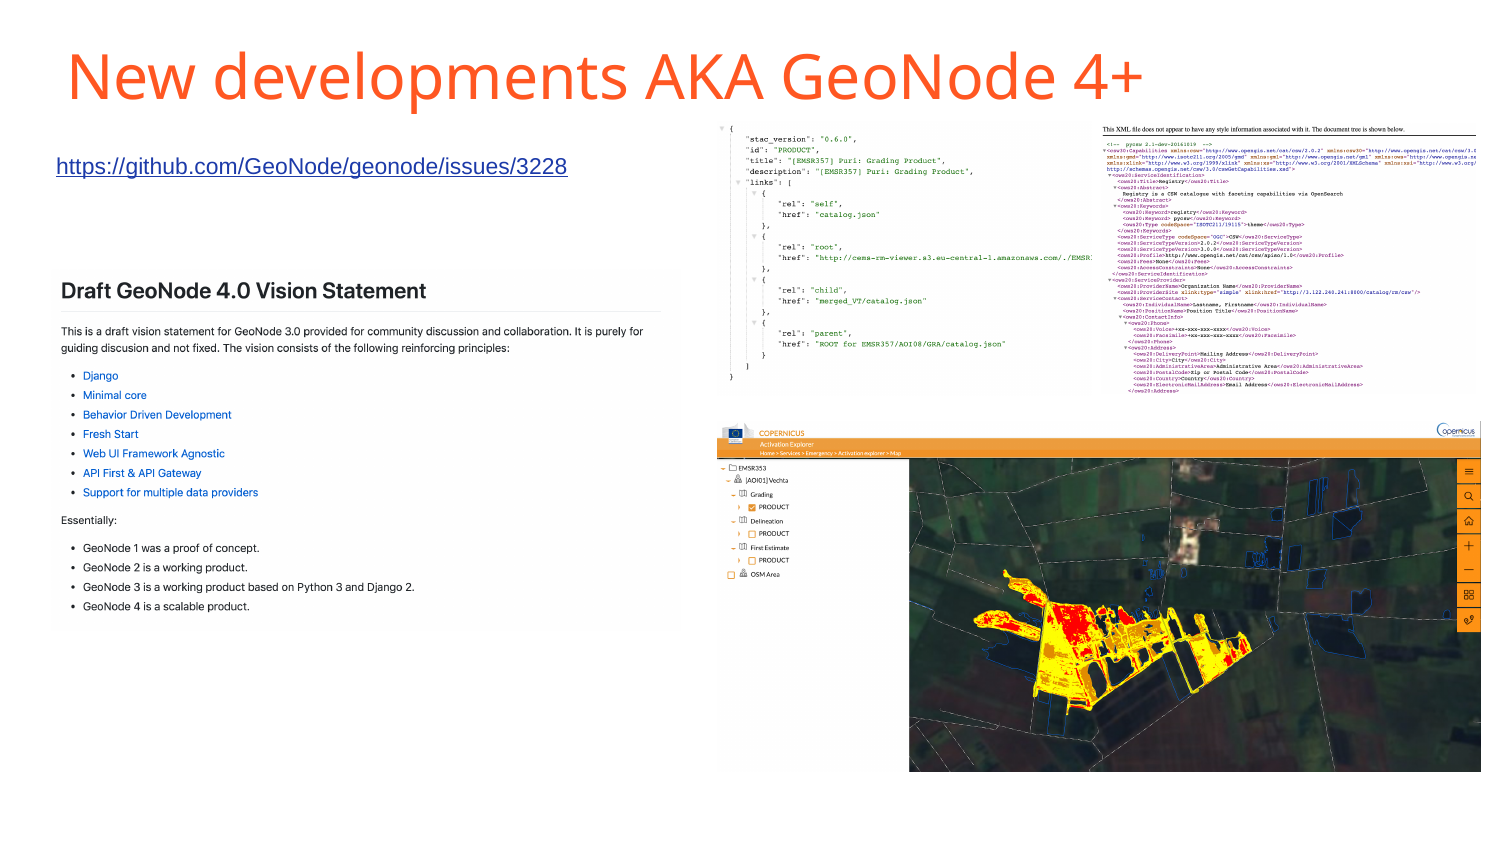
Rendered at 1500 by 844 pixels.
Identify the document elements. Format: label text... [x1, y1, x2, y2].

picture [717, 120, 1092, 396]
title New developments AKA GeoNode 4+ [51, 22, 1449, 117]
list https://github.com/GeoNode/geonode/issues/3228 [40, 132, 1439, 694]
picture [1100, 123, 1476, 394]
picture [50, 269, 681, 631]
picture [717, 421, 1482, 772]
